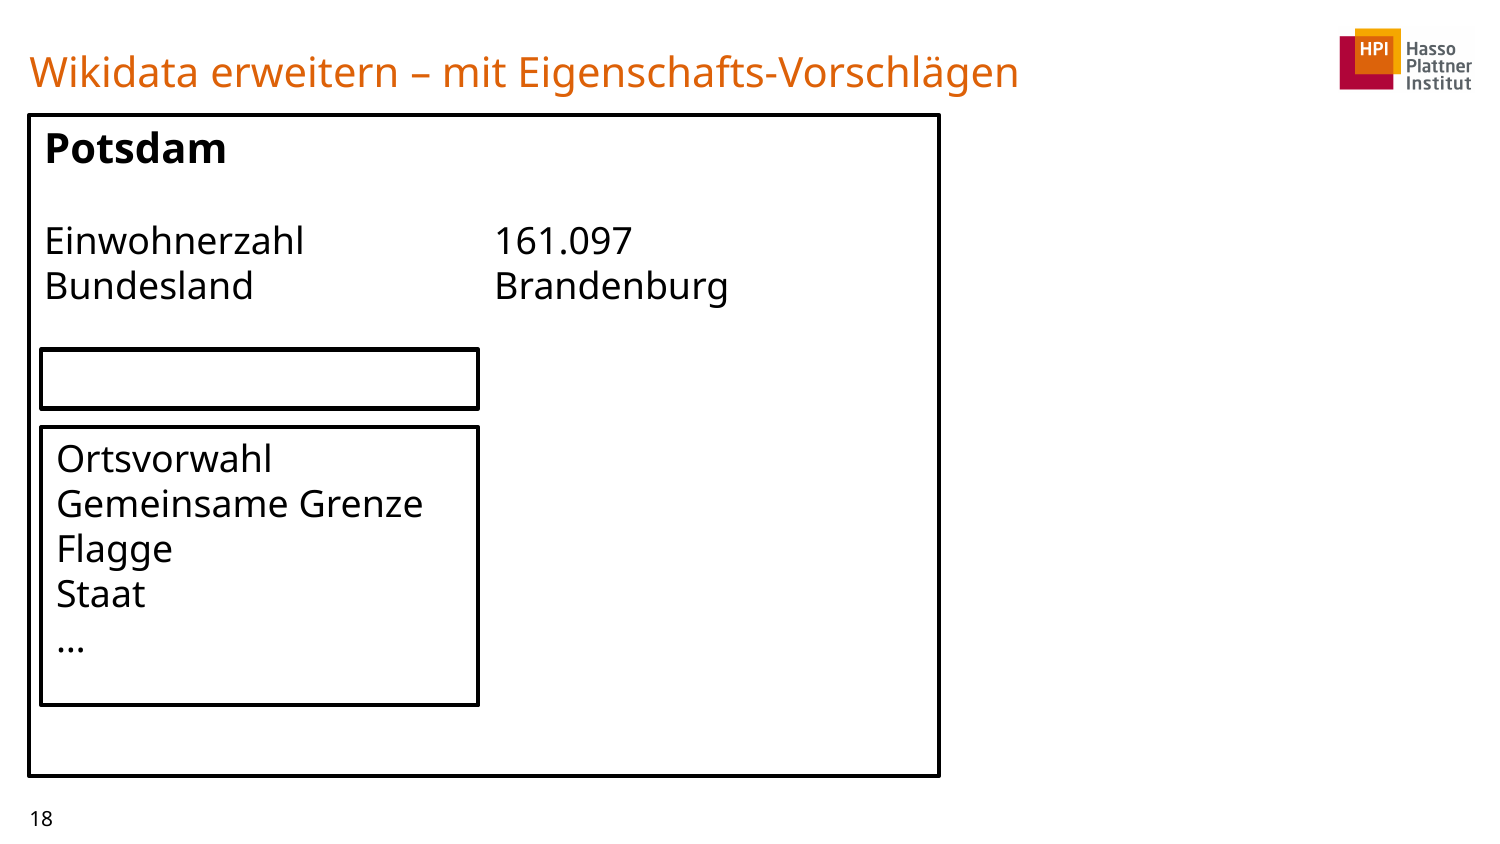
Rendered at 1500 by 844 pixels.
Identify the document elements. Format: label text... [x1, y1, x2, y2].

text_box [39, 347, 480, 411]
text_box Potsdam Einwohnerzahl 161.097 Bundesland Brandenburg [27, 113, 941, 778]
title Wikidata erweitern – mit Eigenschafts-Vorschlägen [29, 38, 1312, 216]
picture [1338, 26, 1475, 93]
text_box Ortsvorwahl Gemeinsame Grenze Flagge Staat … [39, 425, 480, 707]
slide_number 18 [29, 805, 65, 836]
